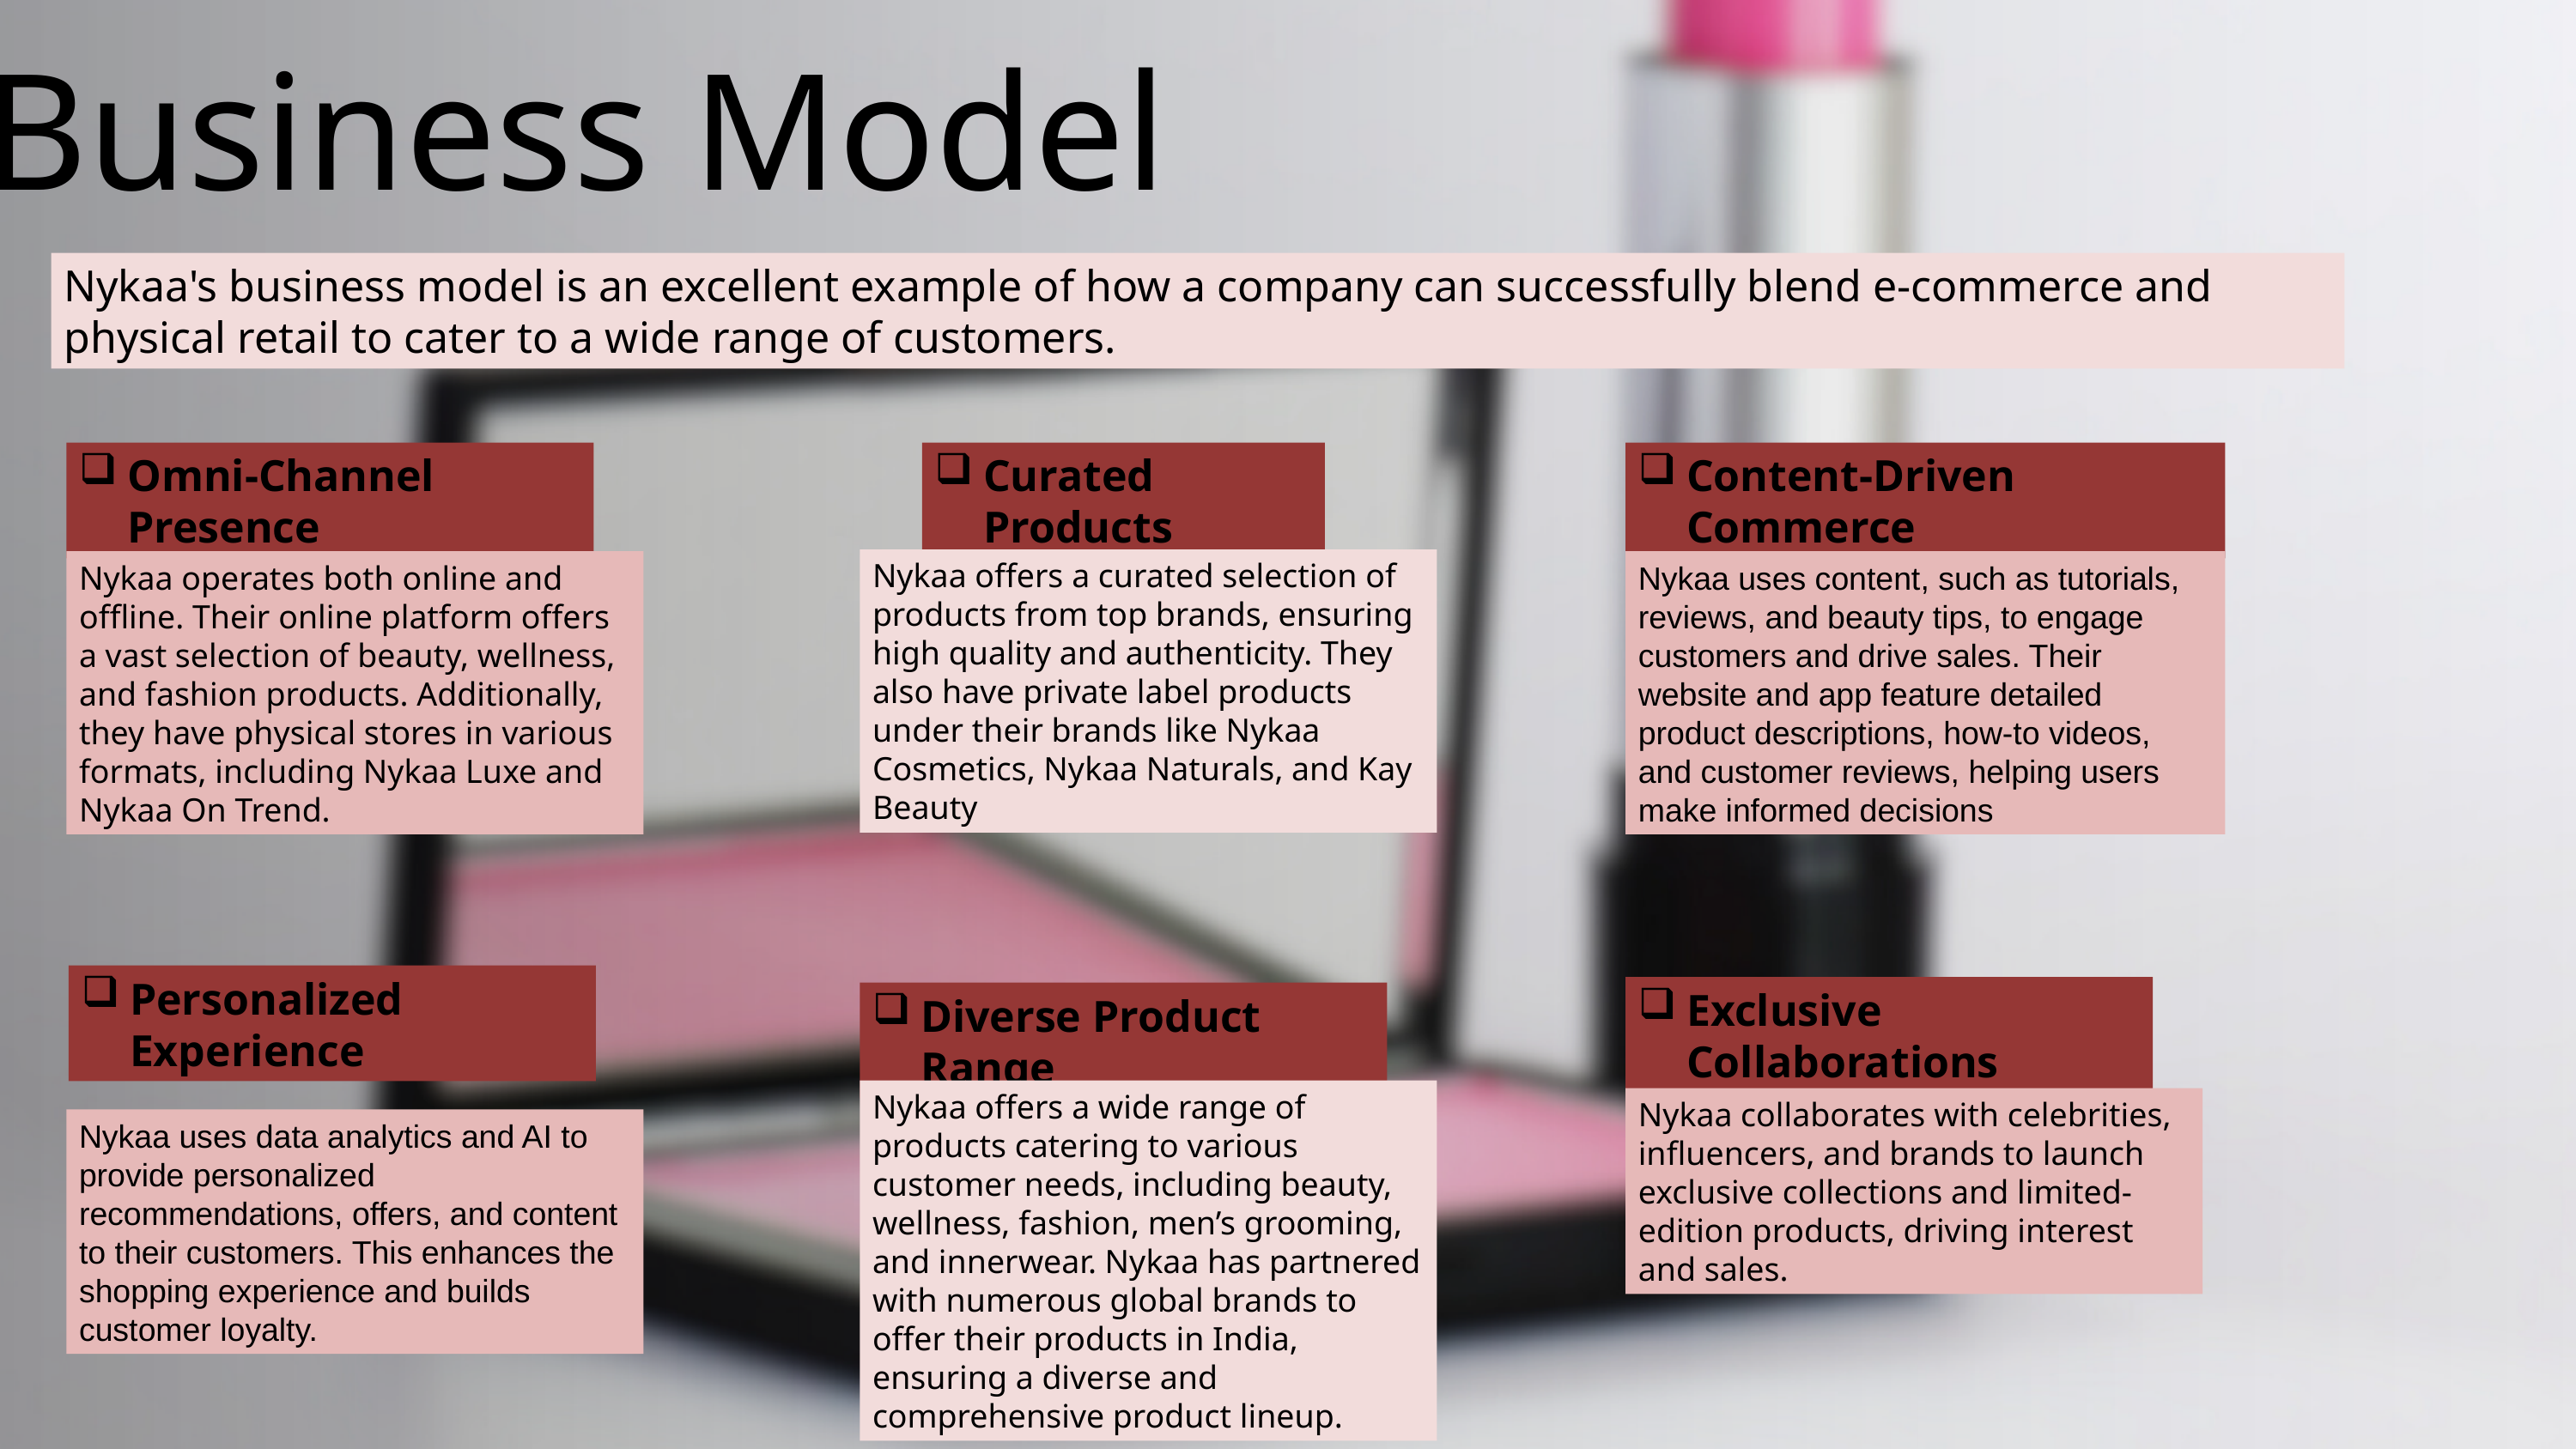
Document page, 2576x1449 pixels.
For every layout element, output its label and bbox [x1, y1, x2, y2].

picture [0, 0, 550, 1449]
picture [2001, 0, 2576, 1449]
text_box [550, 0, 2001, 1449]
